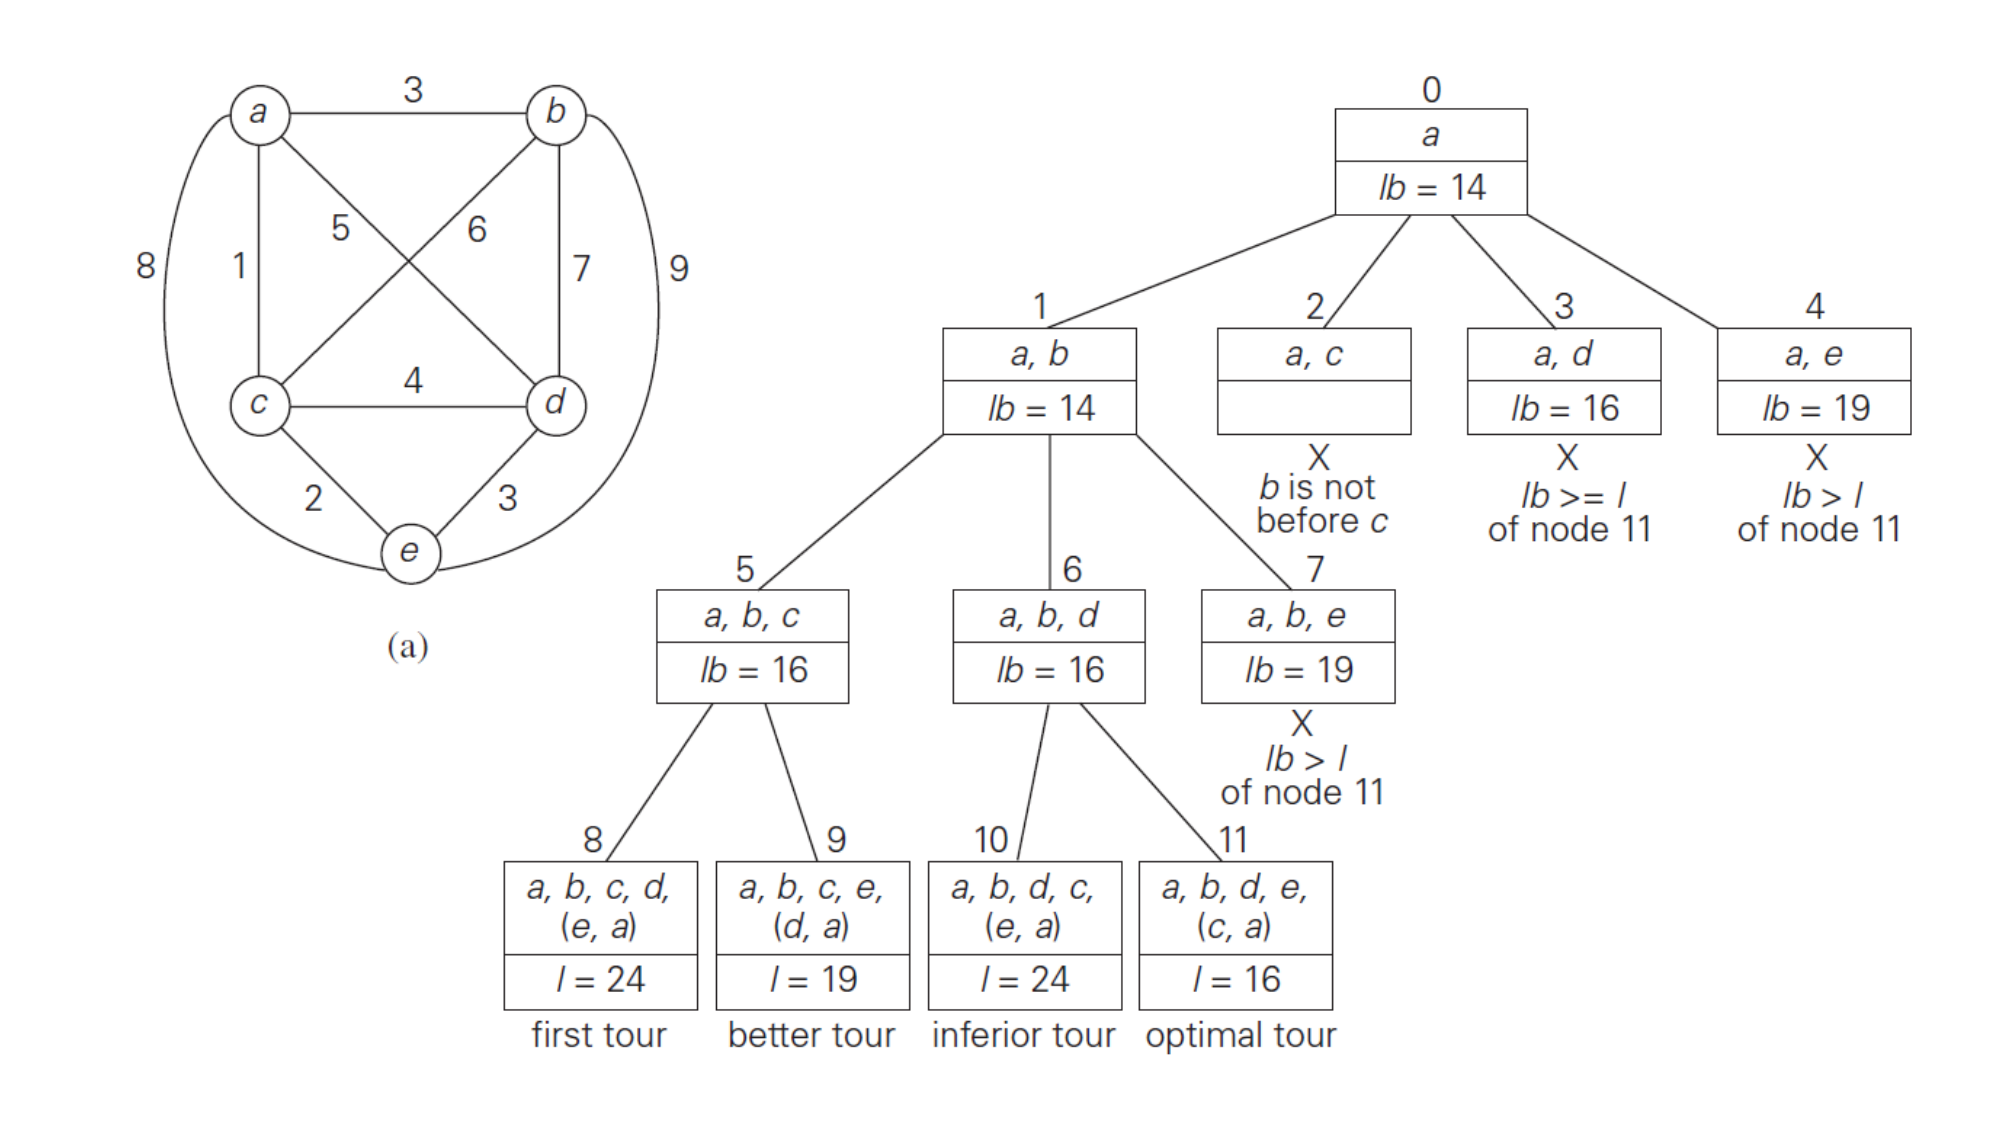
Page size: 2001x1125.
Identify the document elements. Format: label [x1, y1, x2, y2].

picture [110, 59, 1941, 1069]
